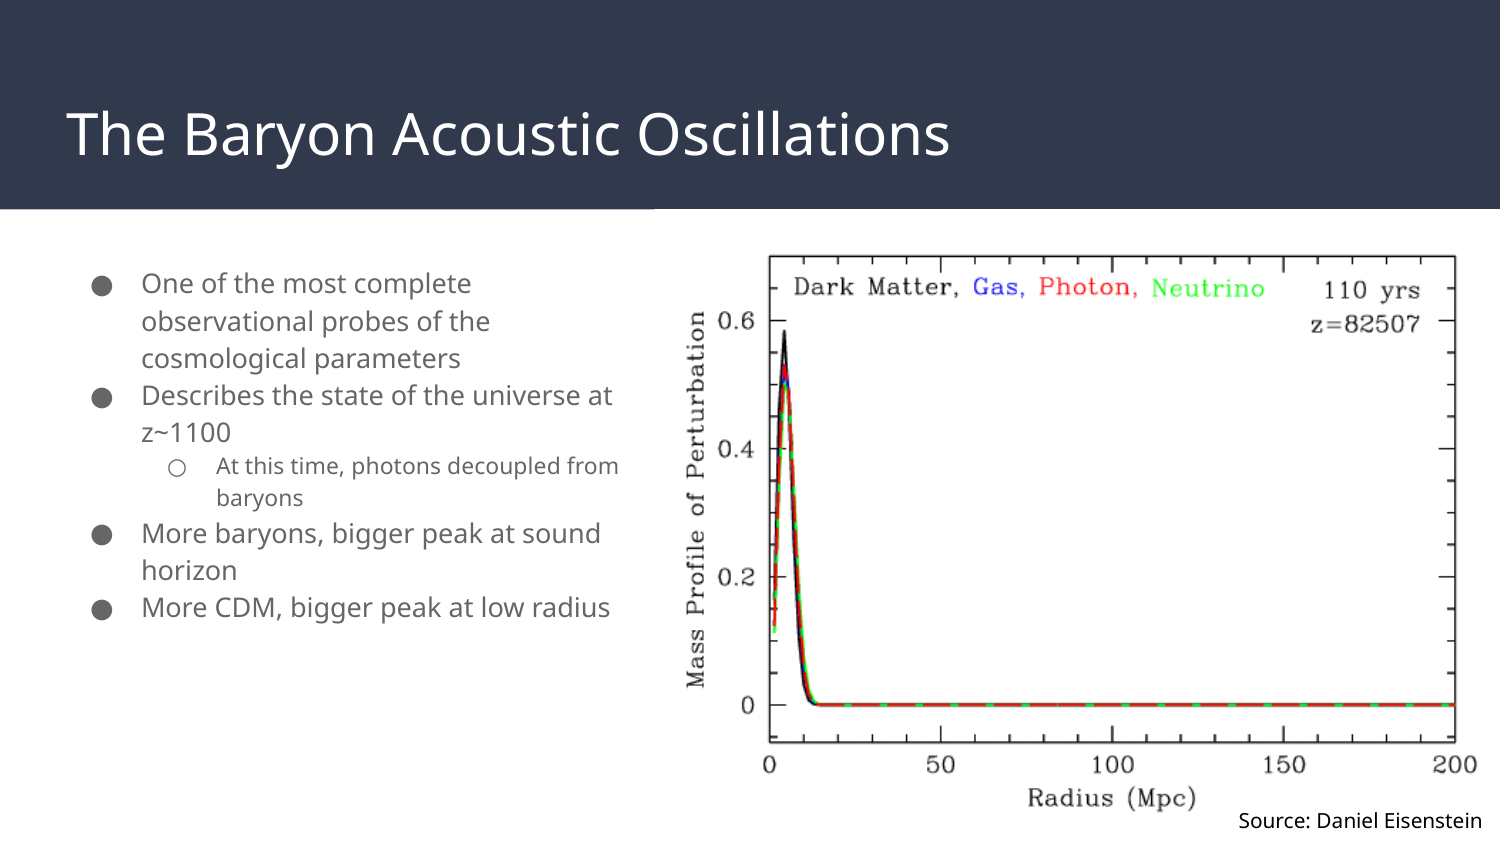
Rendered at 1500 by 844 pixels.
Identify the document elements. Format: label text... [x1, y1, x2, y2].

title The Baryon Acoustic Oscillations [51, 82, 1449, 185]
picture [654, 208, 1500, 844]
list One of the most complete observational probes of the cosmological parameters Describes the state of the universe at z~1100 At this time, photons decoupled from baryons More baryons, bigger peak at sound horizon More CDM, bigger peak at low radius [51, 247, 649, 752]
